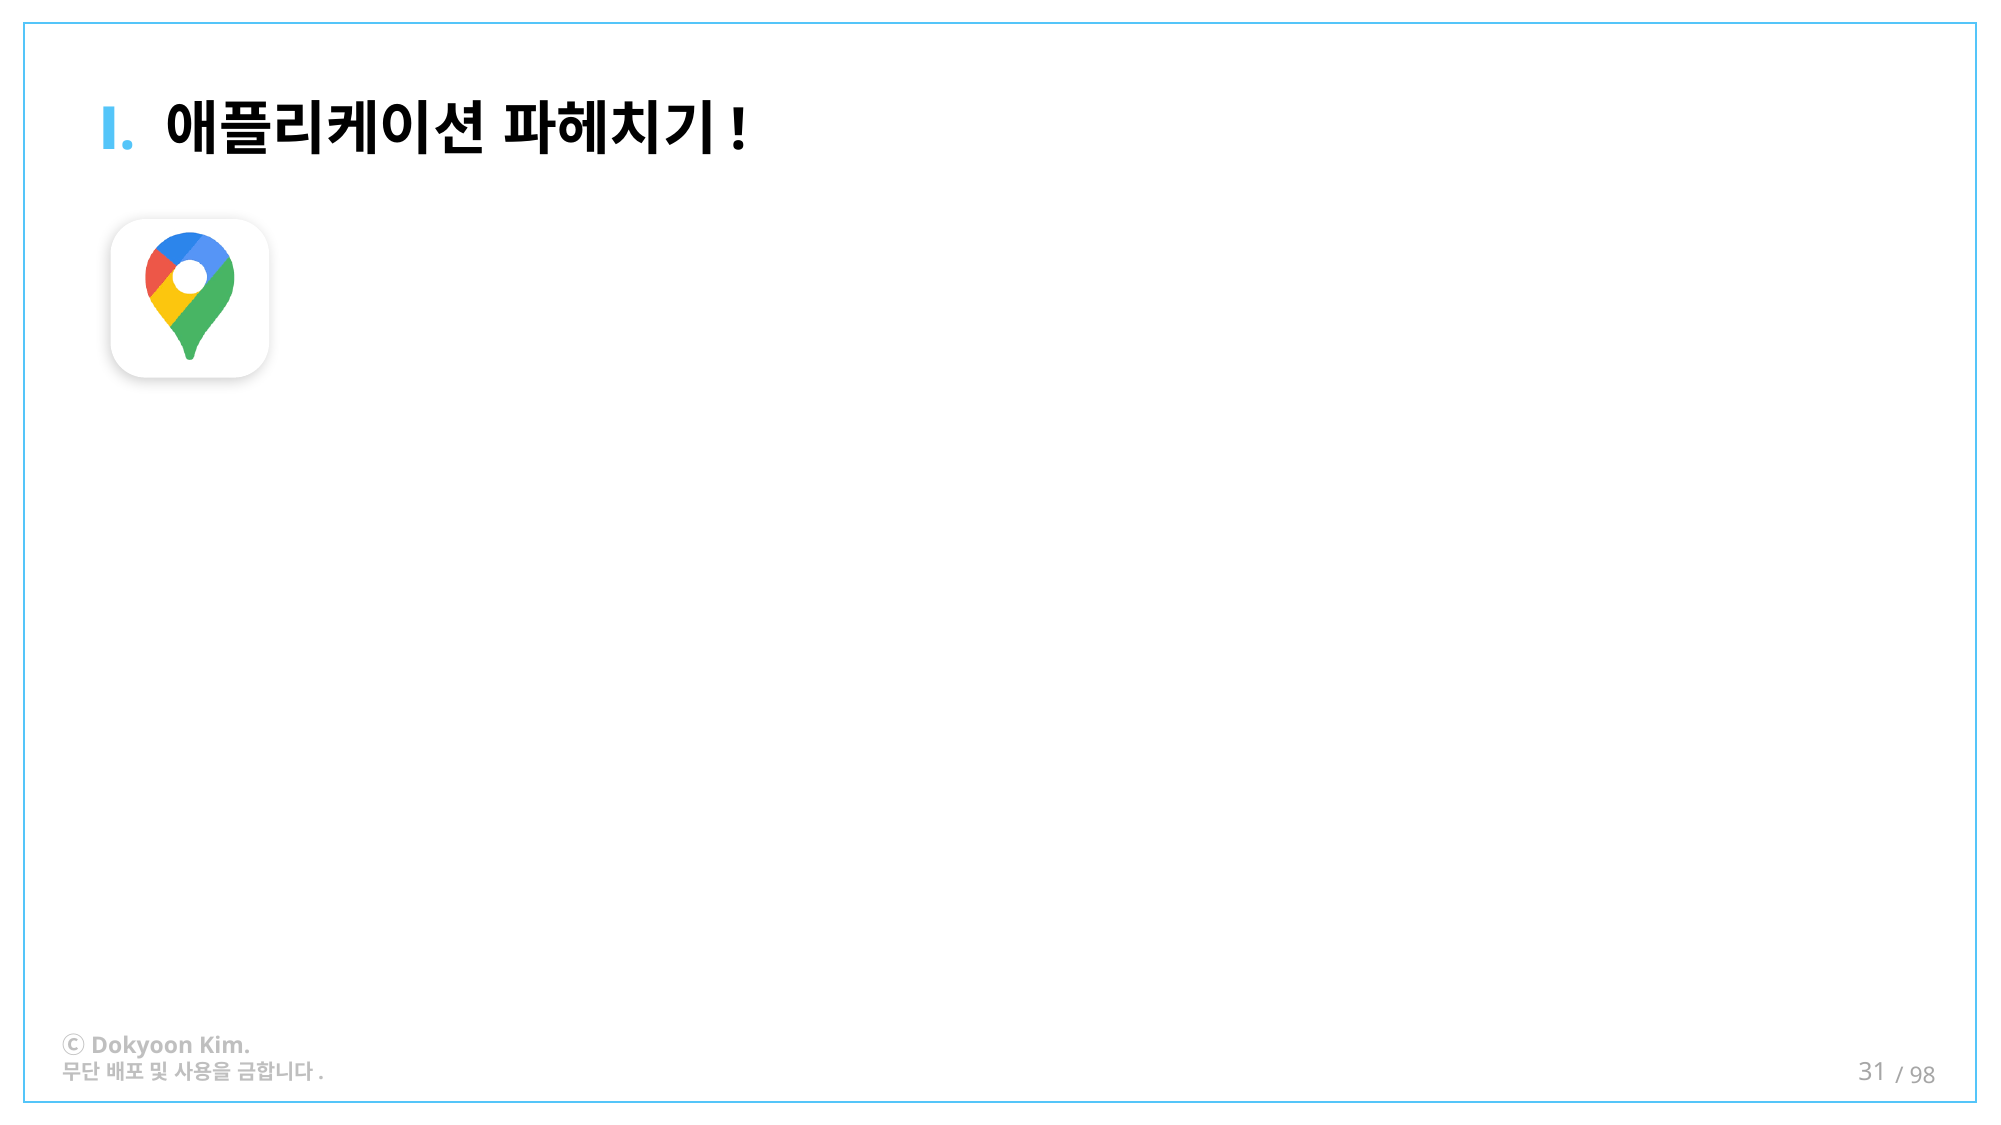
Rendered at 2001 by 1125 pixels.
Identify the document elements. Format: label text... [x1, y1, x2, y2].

text_box Ⅰ. 애플리케이션 파헤치기! [83, 83, 1238, 170]
picture [110, 219, 270, 378]
slide_number 31 [1451, 1042, 1902, 1103]
